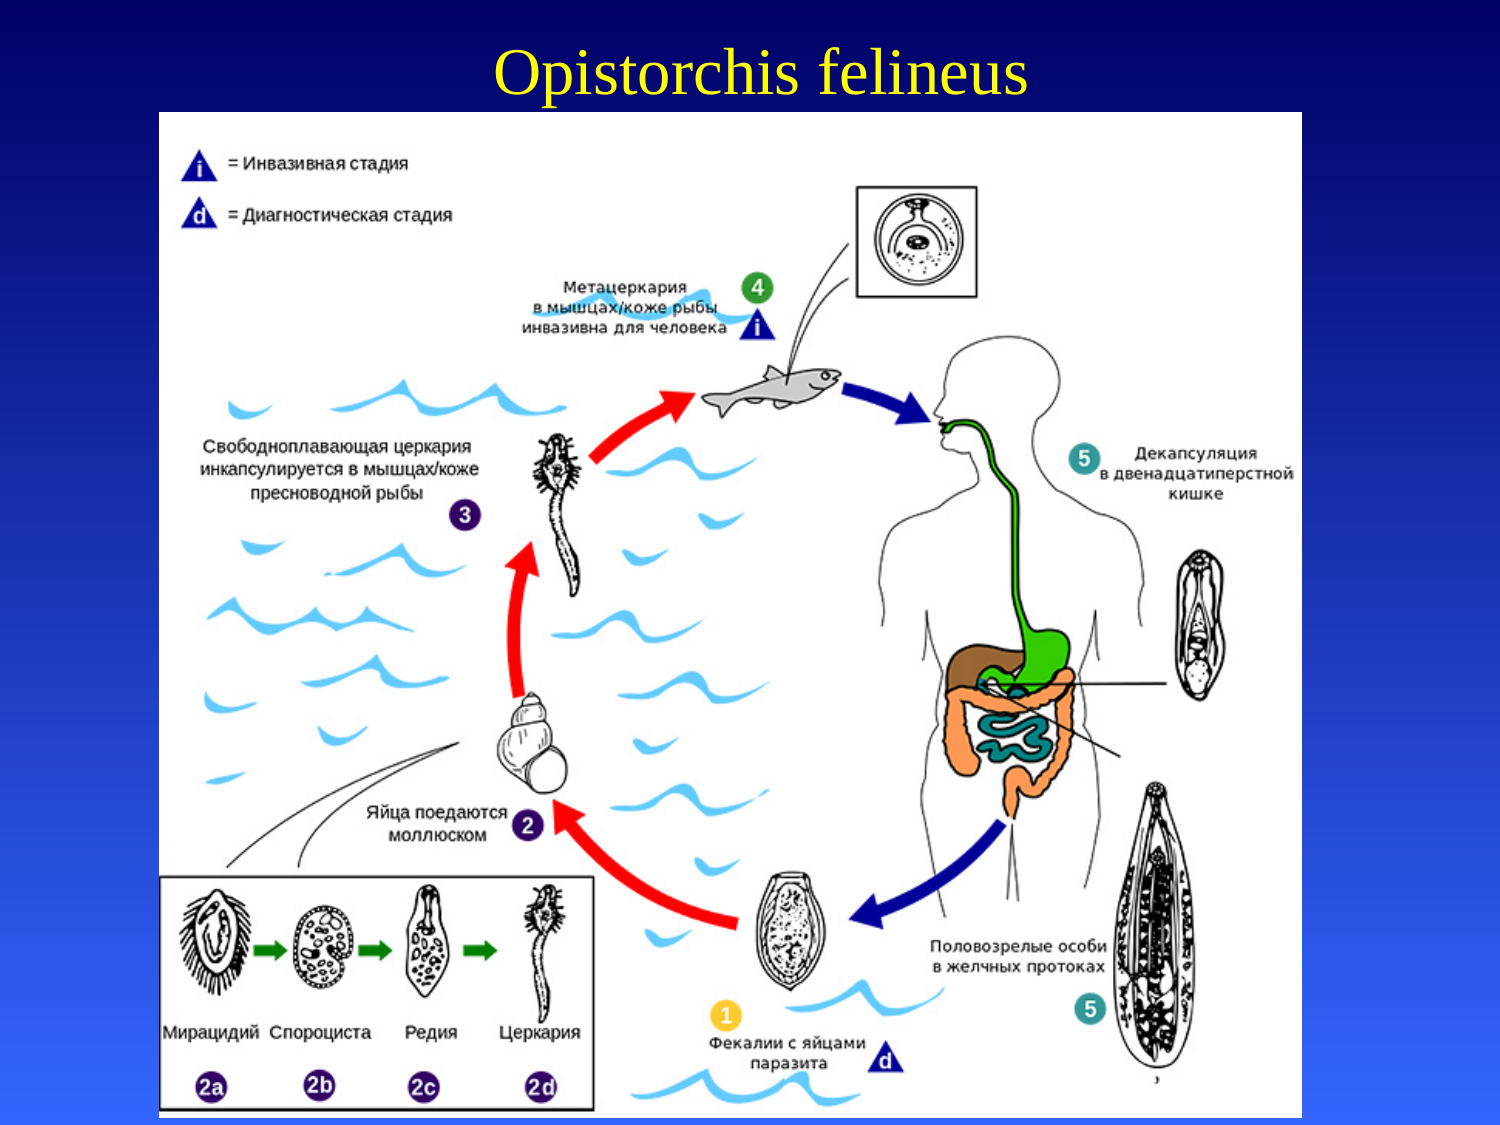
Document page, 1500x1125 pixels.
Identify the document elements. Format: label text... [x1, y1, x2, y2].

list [159, 112, 1302, 1118]
title Opistorchis felineus [123, 18, 1400, 118]
